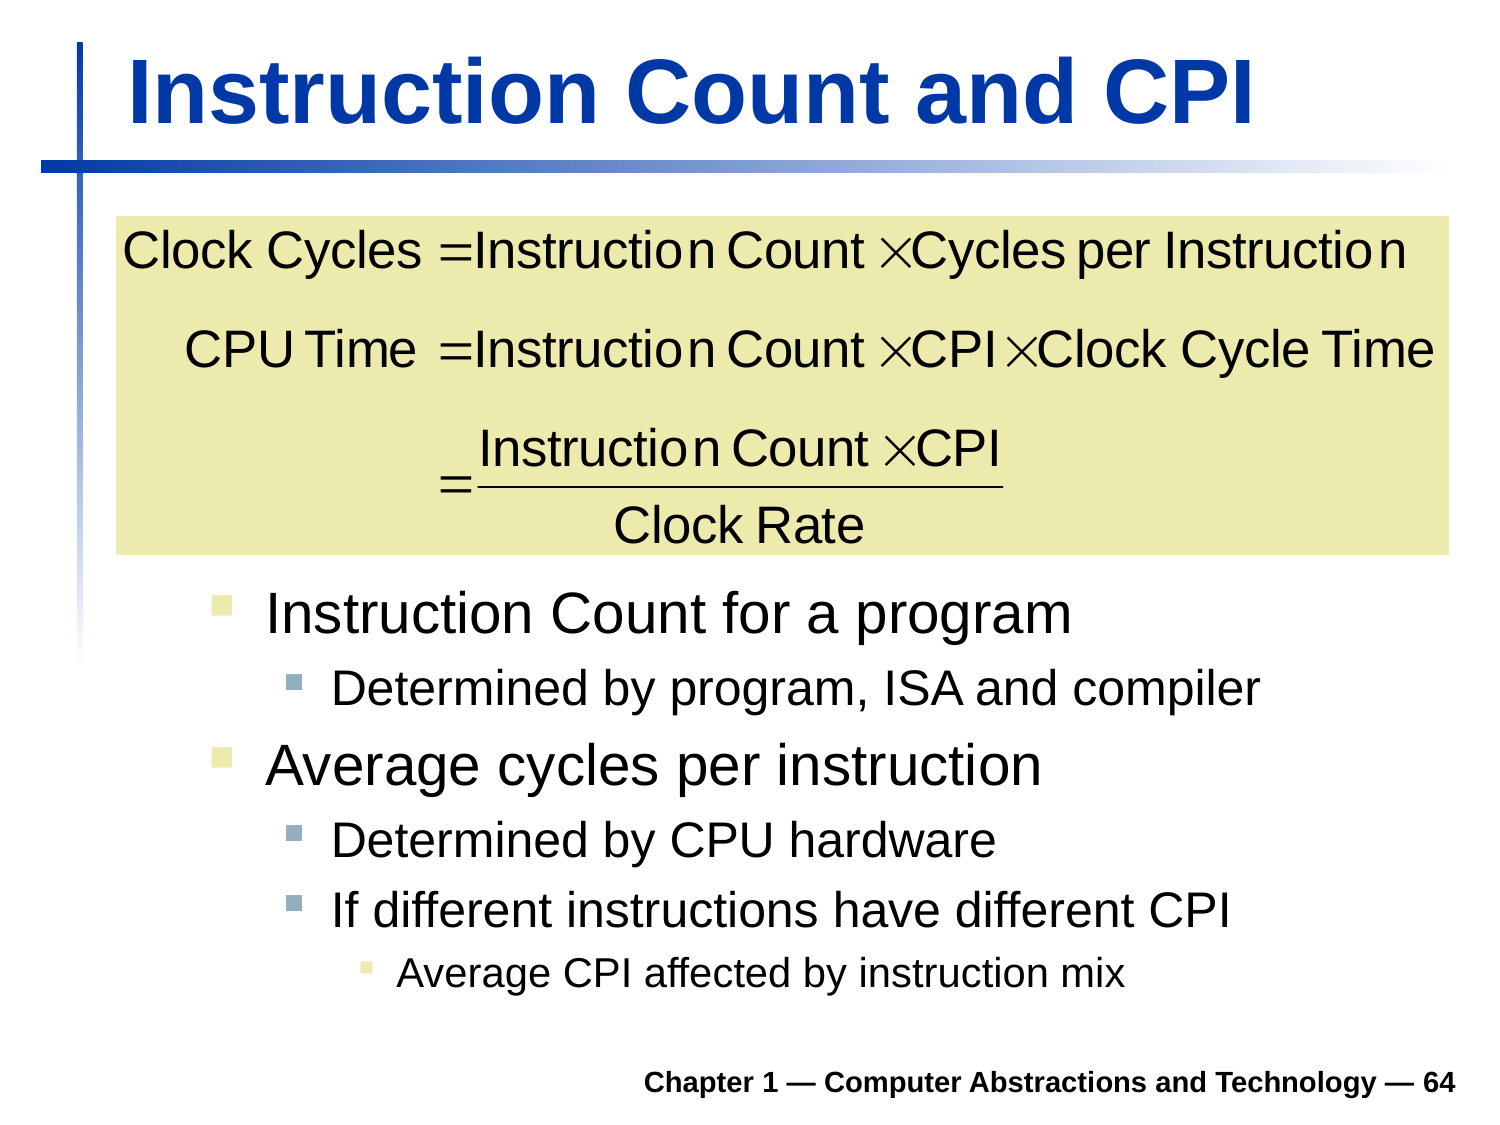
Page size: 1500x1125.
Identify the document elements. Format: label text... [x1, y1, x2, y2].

footer Chapter 1 — Computer Abstractions and Technology — 64 [277, 1046, 1471, 1106]
list Instruction Count for a program Determined by program, ISA and compiler Average cycles per instruction Determined by CPU hardware If different instructions have different CPI Average CPI affected by instruction mix [193, 567, 1469, 1024]
title Instruction Count and CPI [112, 22, 1468, 149]
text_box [115, 216, 1450, 556]
